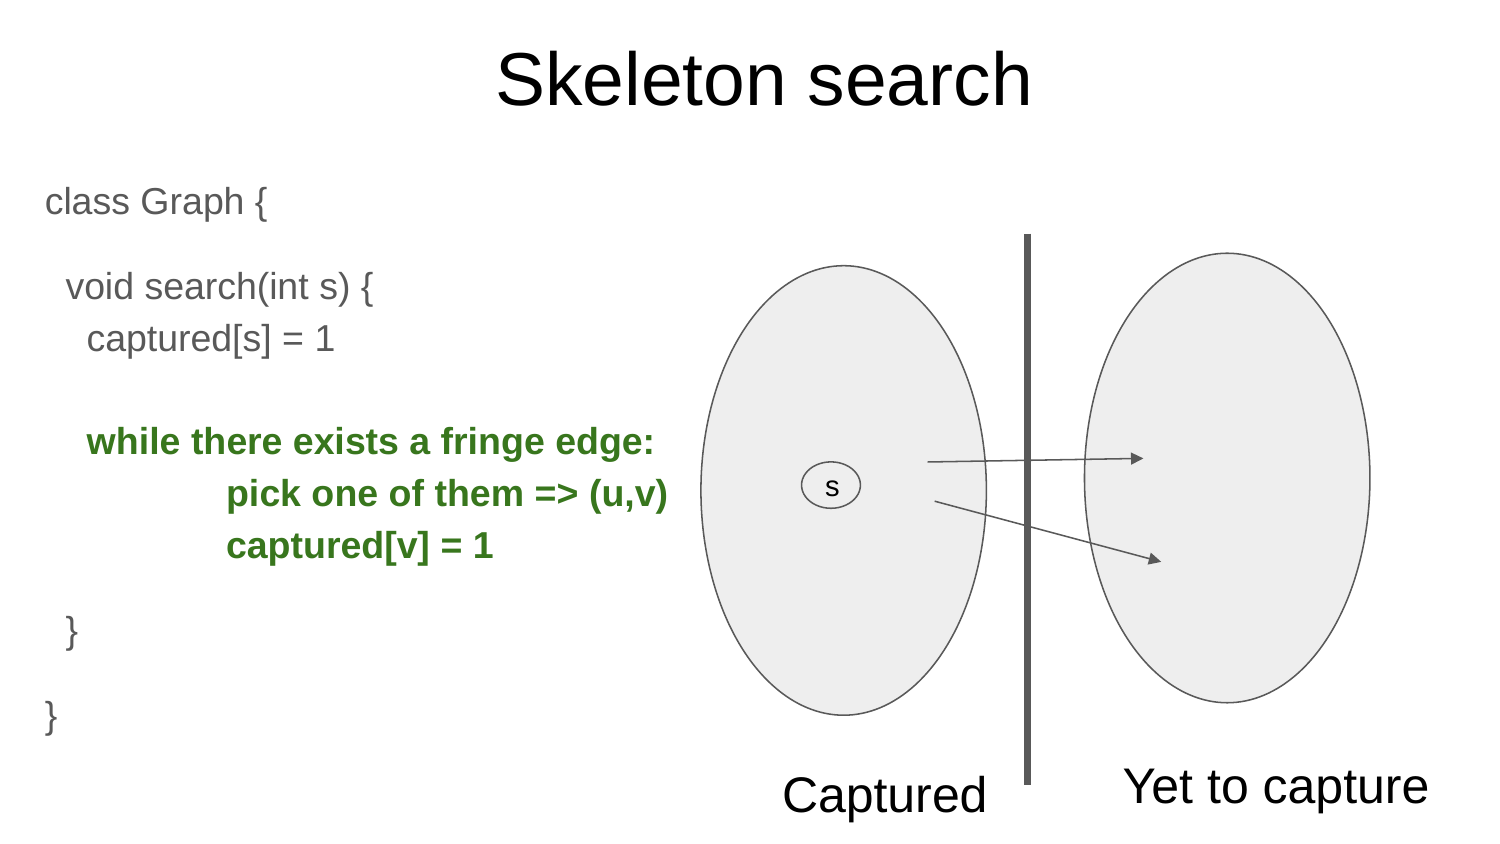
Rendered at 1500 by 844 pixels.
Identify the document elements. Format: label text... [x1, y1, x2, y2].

text_box [1031, 463, 1084, 467]
text_box [986, 463, 1024, 467]
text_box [934, 500, 1162, 563]
list class Graph { void search(int s) { captured[s] = 1 while there exists a fringe edge: pick one of them => (u,v) captured[v] = 1 } } [29, 155, 1428, 716]
text_box s [801, 461, 861, 509]
title Skeleton search [65, 6, 1464, 145]
text_box Yet to capture [1107, 738, 1488, 785]
text_box [1084, 253, 1370, 703]
text_box [700, 265, 987, 716]
text_box Captured [767, 747, 1012, 823]
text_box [927, 458, 1144, 463]
